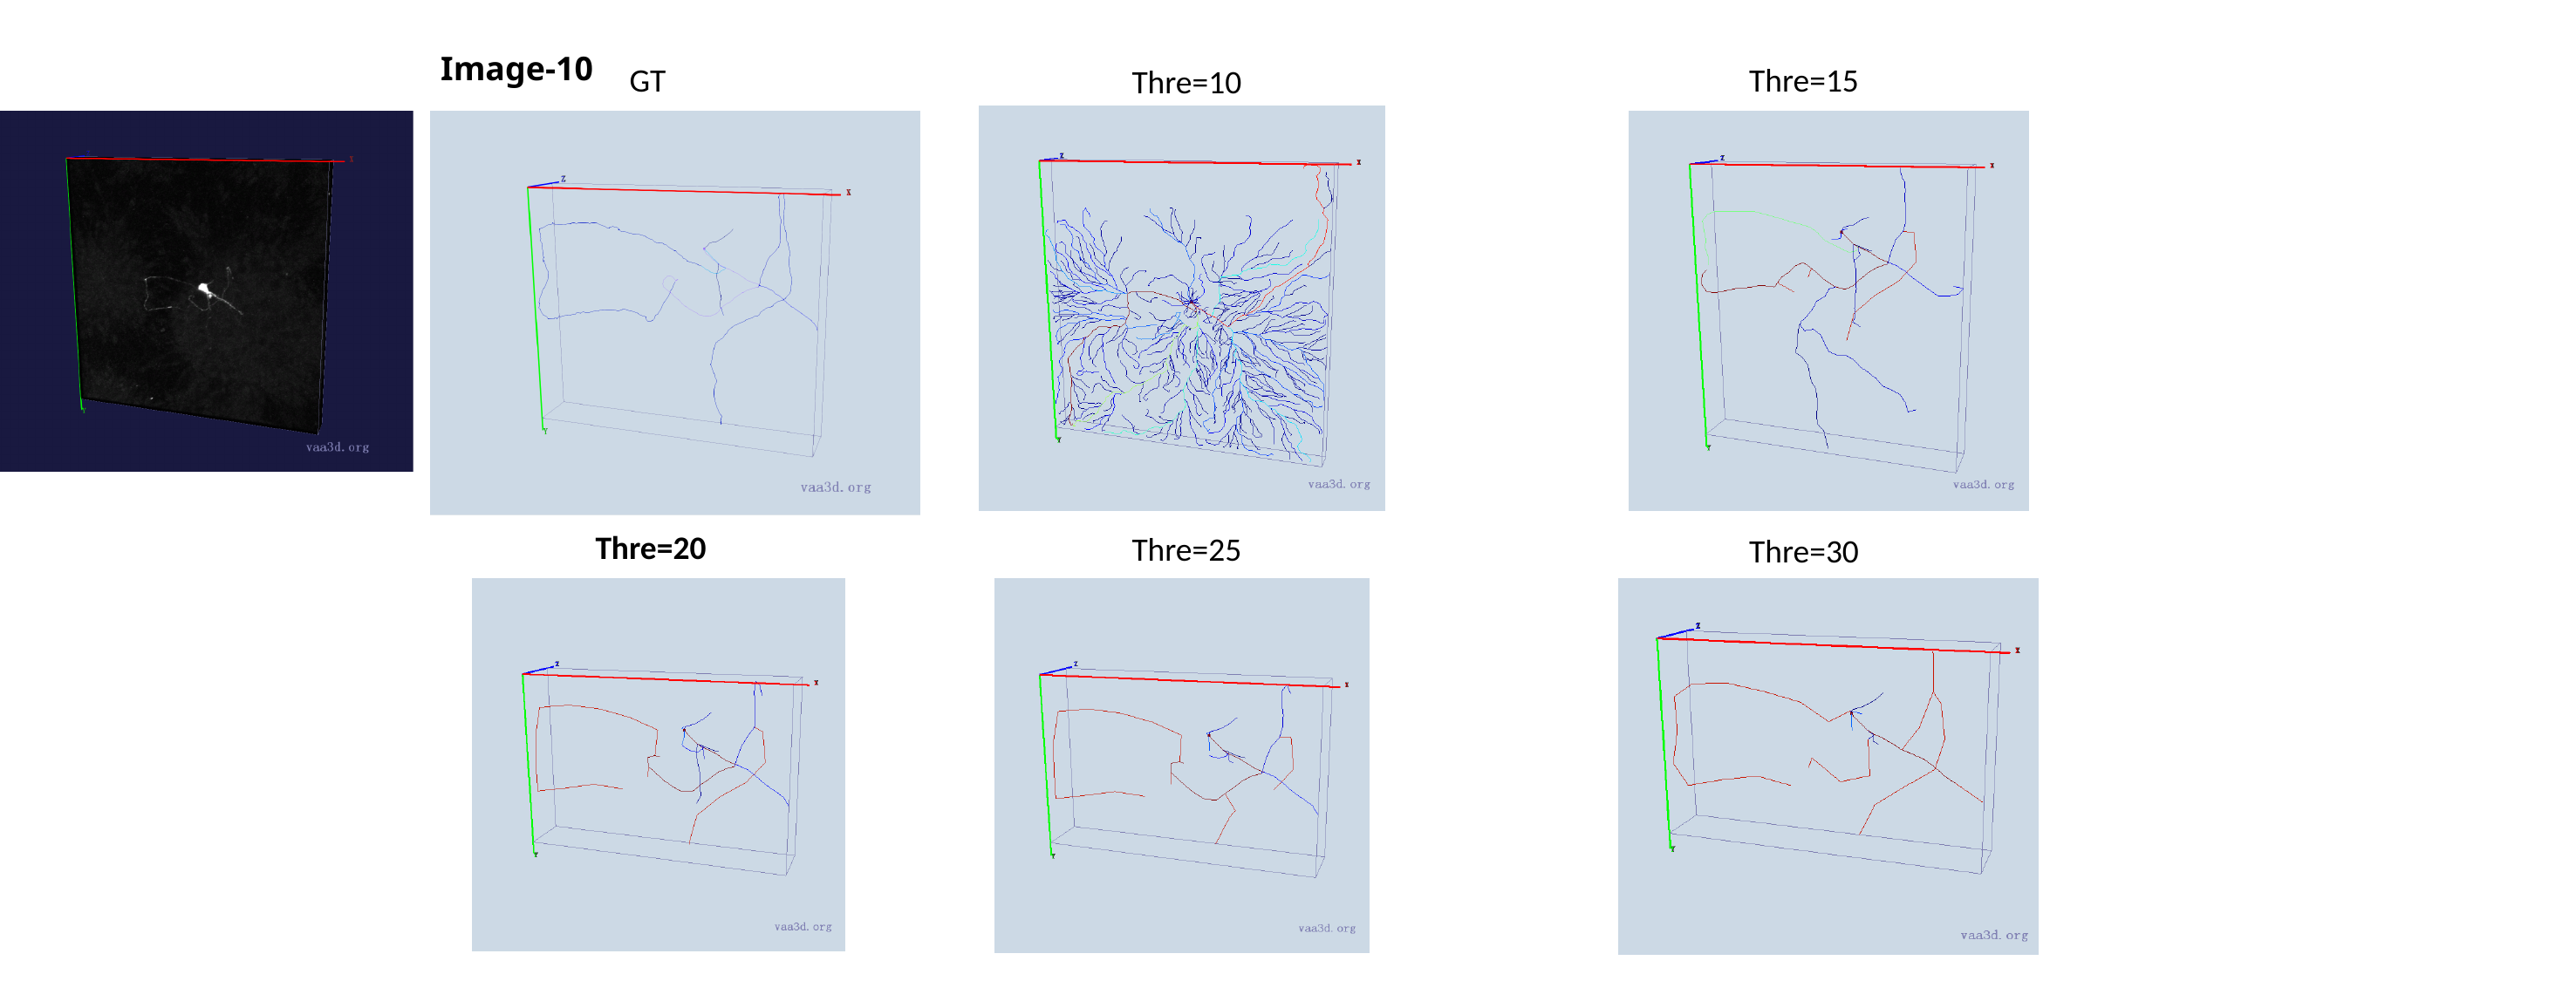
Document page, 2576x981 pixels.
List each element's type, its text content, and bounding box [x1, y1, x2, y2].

picture [430, 111, 920, 515]
picture [1618, 578, 2039, 955]
text_box Thre=10 [1118, 54, 1303, 106]
text_box Thre=25 [1118, 521, 1303, 575]
picture [1629, 111, 2029, 511]
text_box Image-10 [427, 42, 606, 94]
text_box Thre=30 [1736, 523, 1921, 576]
picture [472, 578, 845, 951]
picture [0, 111, 414, 472]
text_box Thre=15 [1736, 52, 1921, 106]
text_box Thre=20 [582, 520, 735, 573]
picture [979, 106, 1385, 511]
picture [994, 578, 1370, 953]
text_box GT [616, 52, 700, 106]
